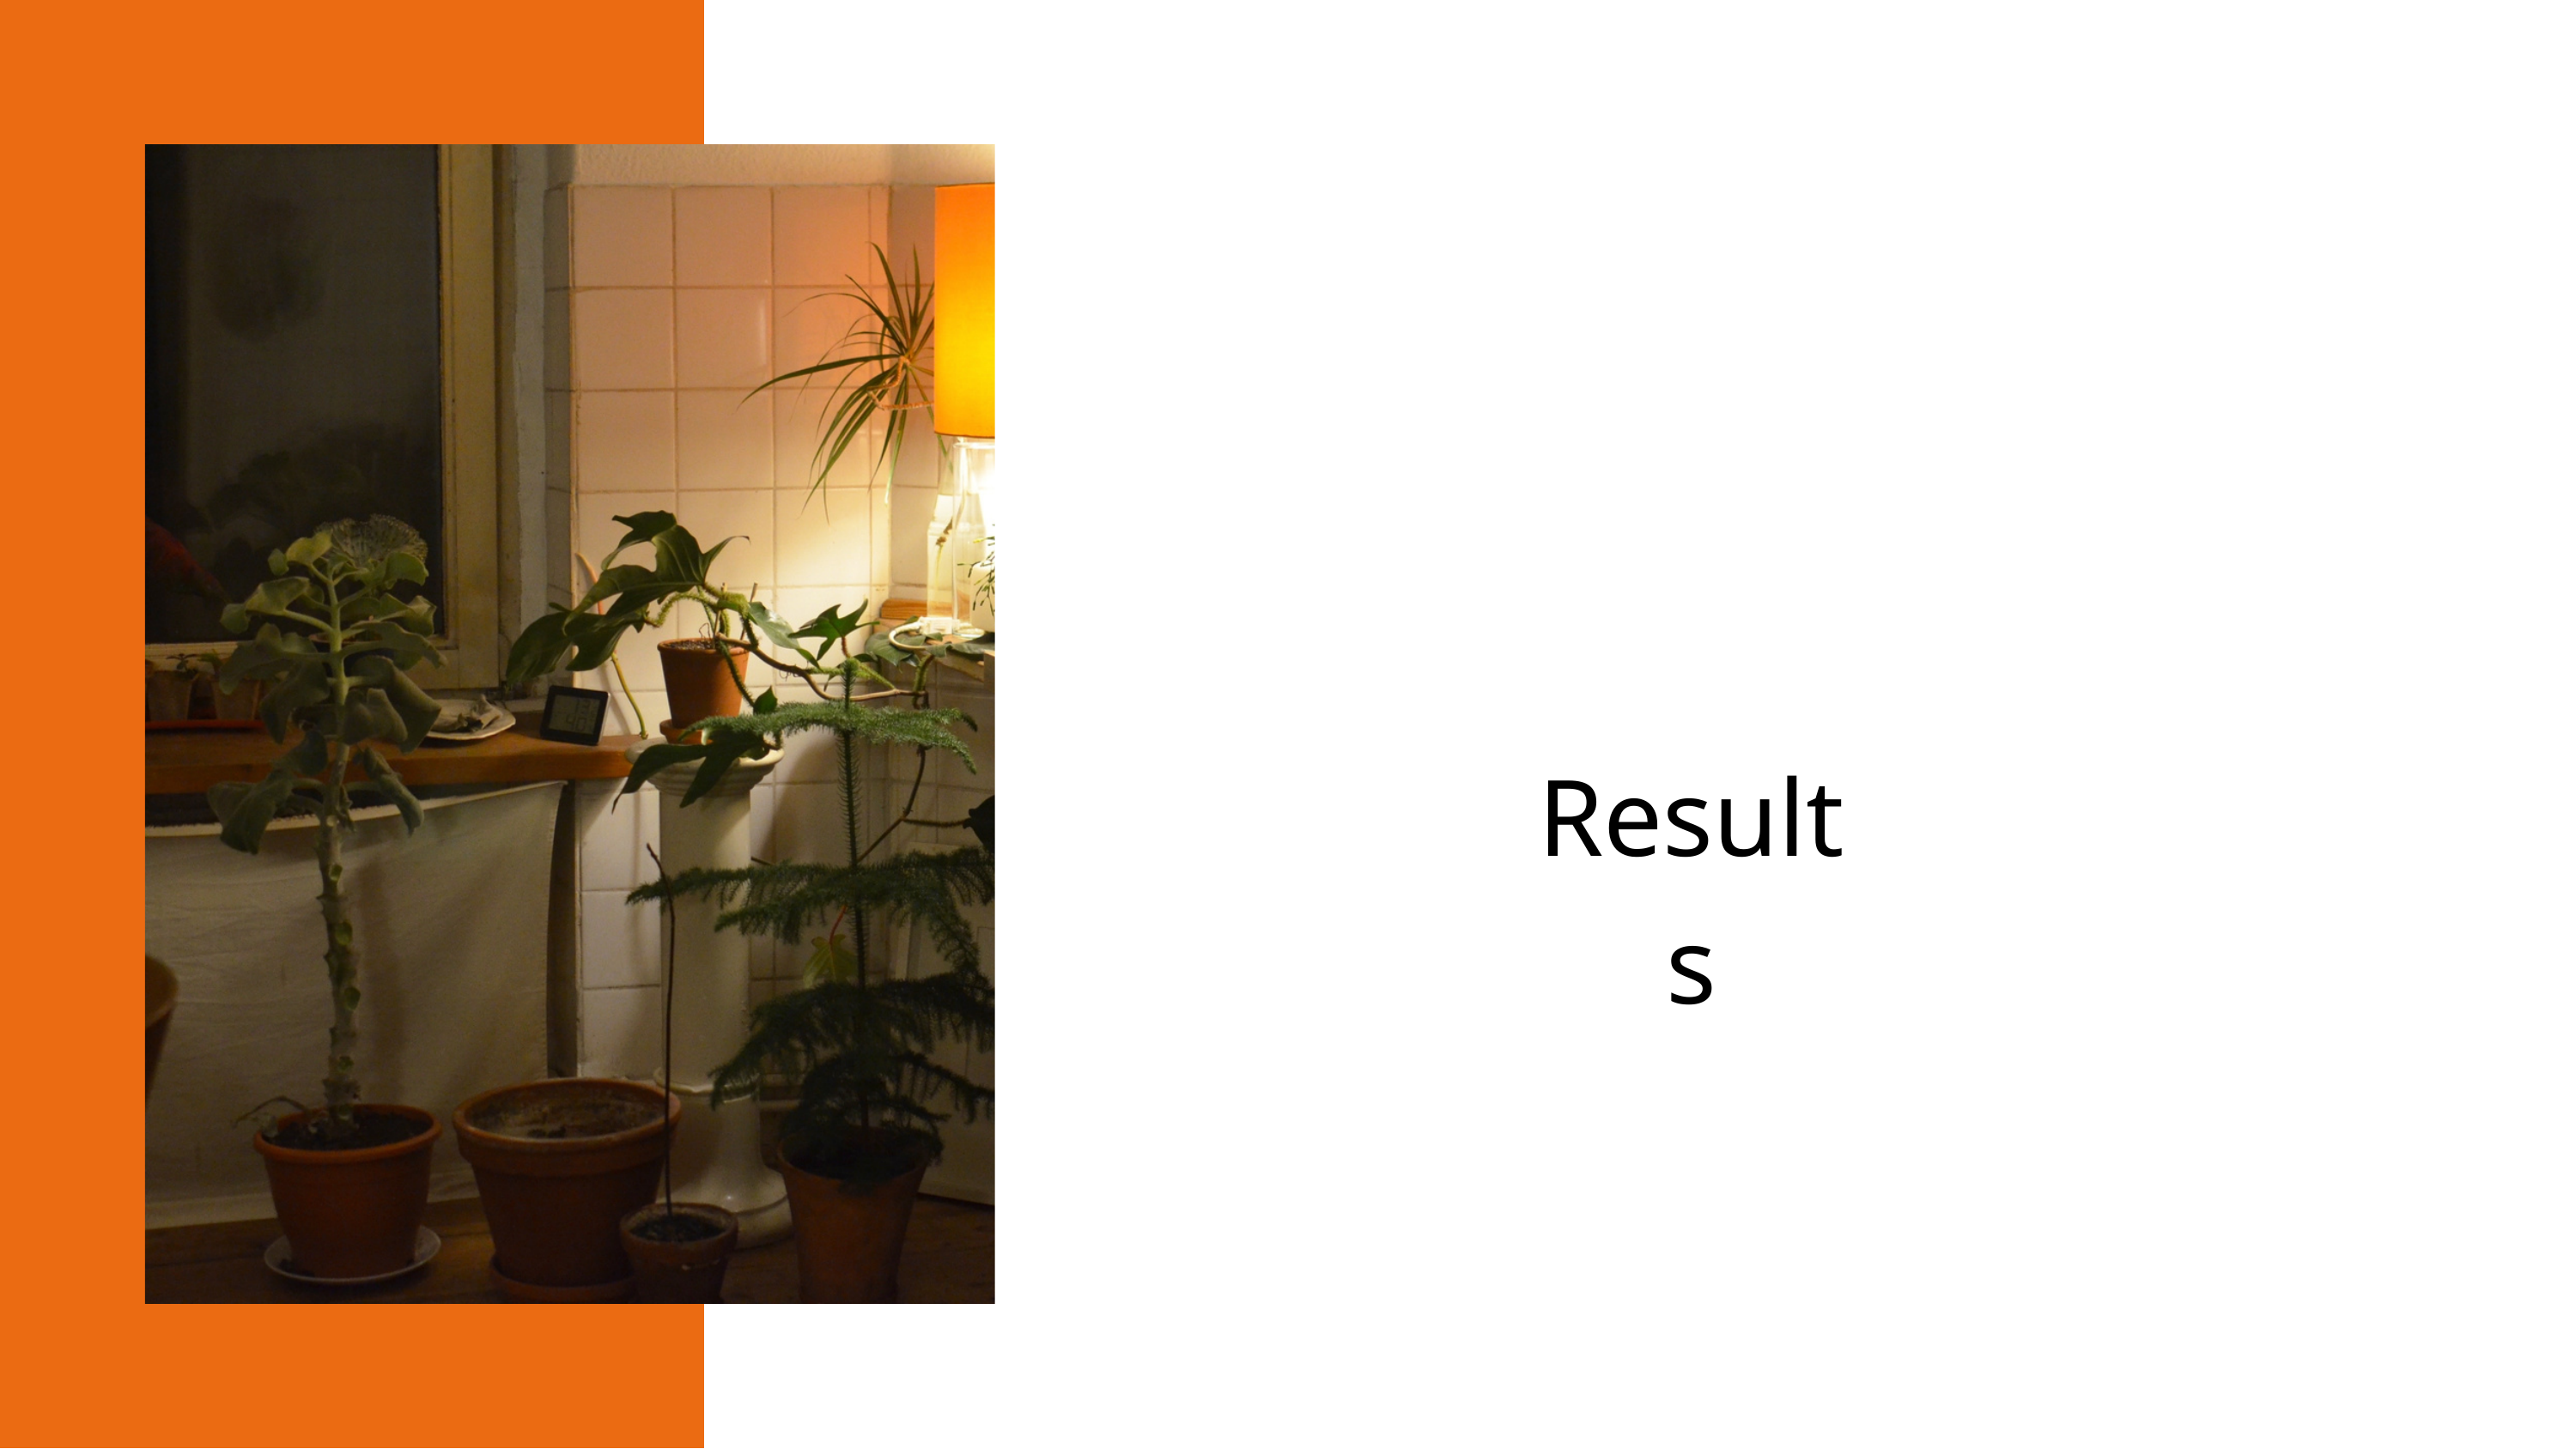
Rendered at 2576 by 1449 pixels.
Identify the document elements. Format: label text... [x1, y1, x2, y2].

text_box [0, 0, 705, 1449]
text_box Results [1523, 581, 1859, 1025]
text_box [711, 144, 995, 1304]
